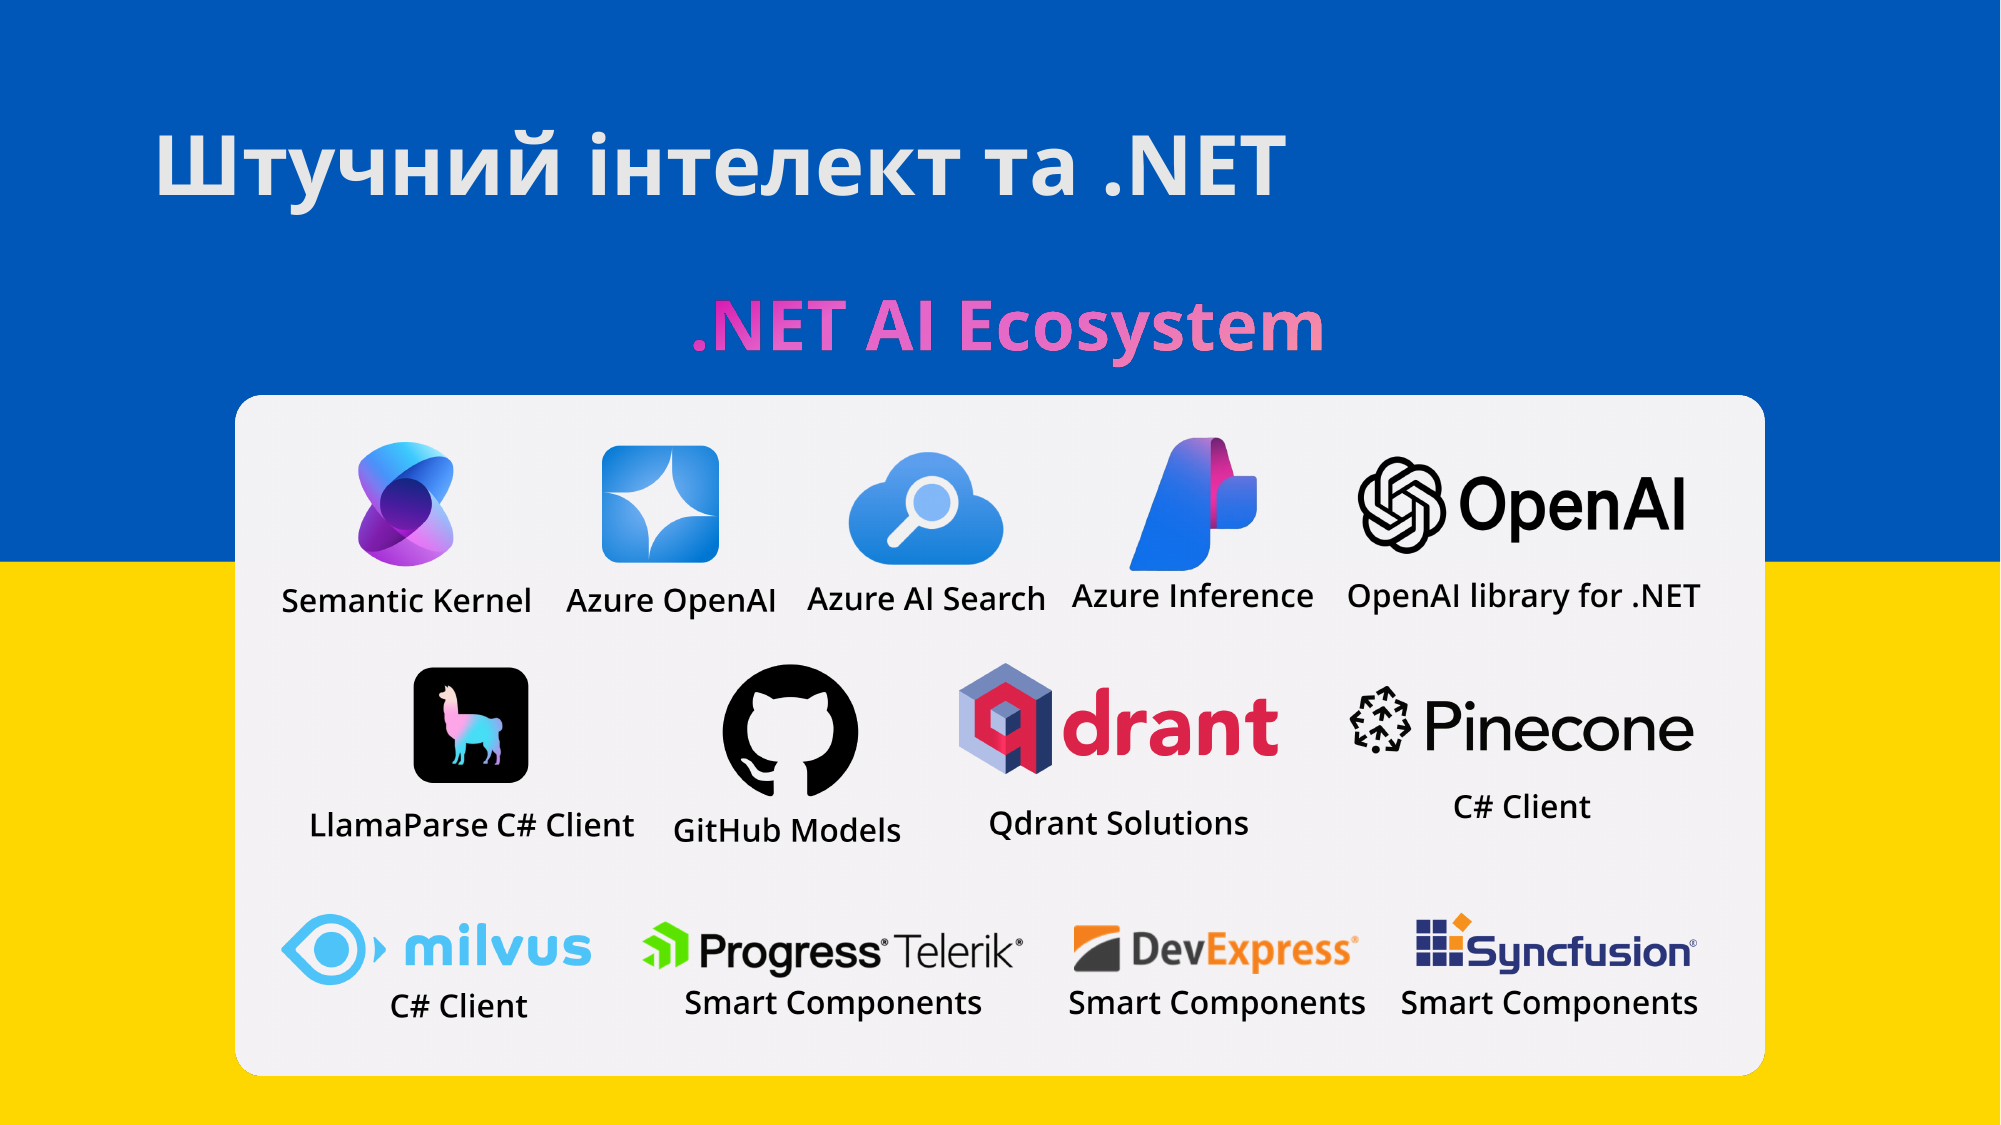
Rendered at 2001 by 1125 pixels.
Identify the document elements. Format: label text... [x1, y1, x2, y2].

title Штучний інтелект та .NET [137, 59, 1863, 278]
picture [0, 0, 2001, 1125]
